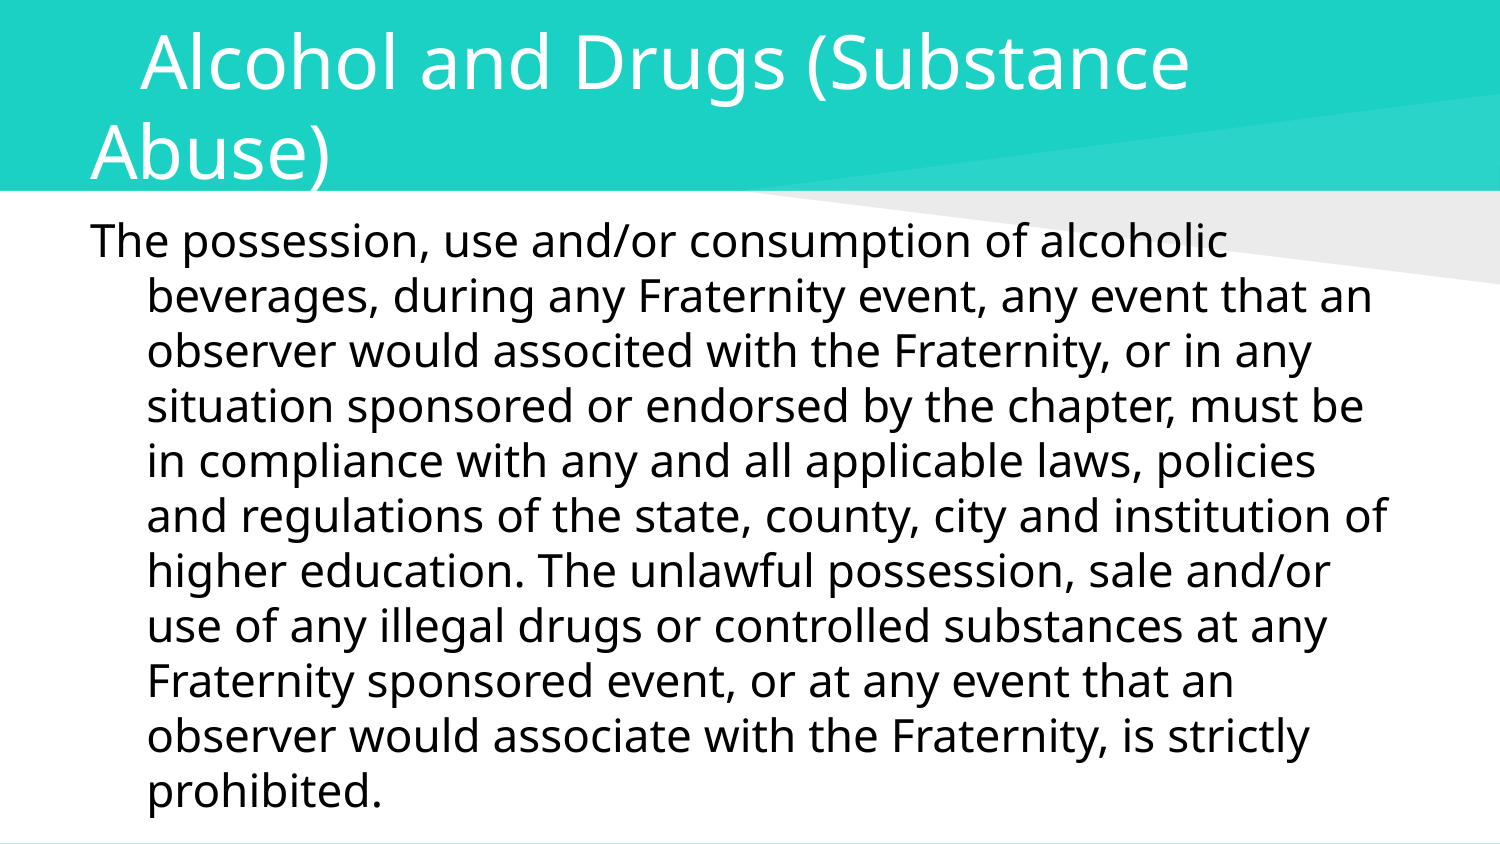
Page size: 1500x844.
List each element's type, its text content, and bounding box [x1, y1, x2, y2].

title Alcohol and Drugs (Substance Abuse) [75, 33, 1425, 175]
list The possession, use and/or consumption of alcoholic beverages, during any Fraternity event, any event that an observer would associted with the Fraternity, or in any situation sponsored or endorsed by the chapter, must be in compliance with any and all applicable laws, policies and regulations of the state, county, city and institution of higher education. The unlawful possession, sale and/or use of any illegal drugs or controlled substances at any Fraternity sponsored event, or at any event that an observer would associate with the Fraternity, is strictly prohibited. [75, 196, 1425, 808]
